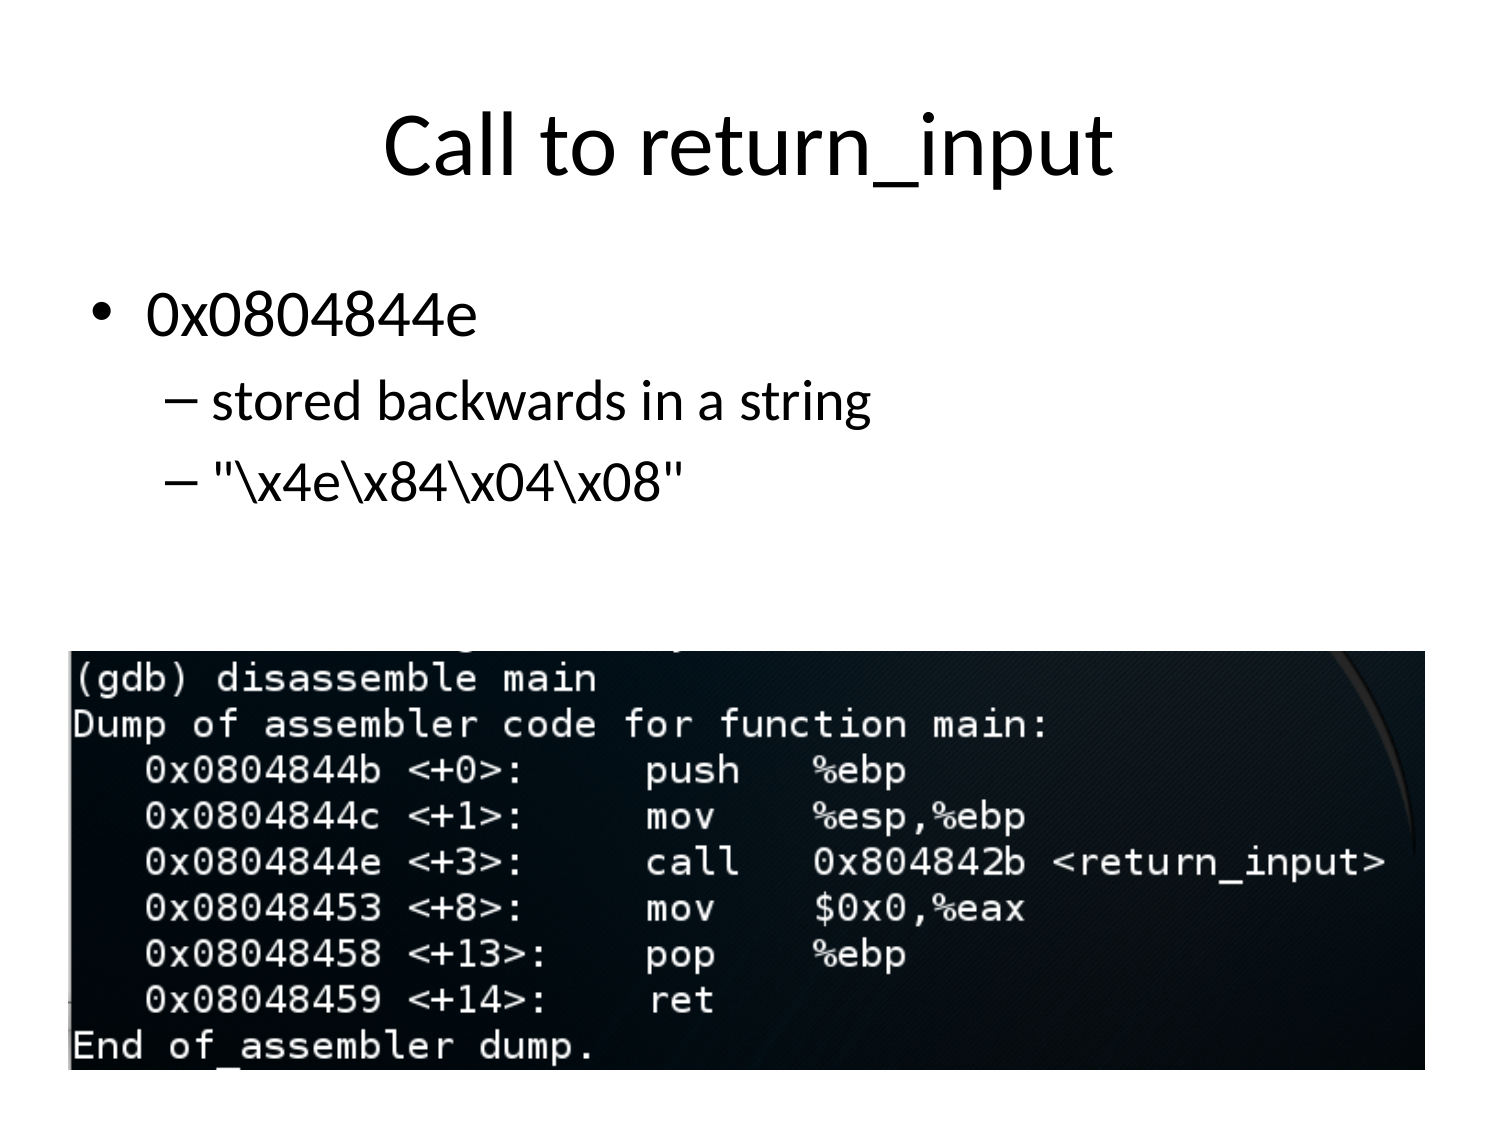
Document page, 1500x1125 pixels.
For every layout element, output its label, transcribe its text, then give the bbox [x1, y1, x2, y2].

picture [68, 650, 1426, 1070]
list 0x0804844e stored backwards in a string "\x4e\x84\x04\x08" [75, 262, 1425, 650]
title Call to return_input [75, 45, 1425, 233]
